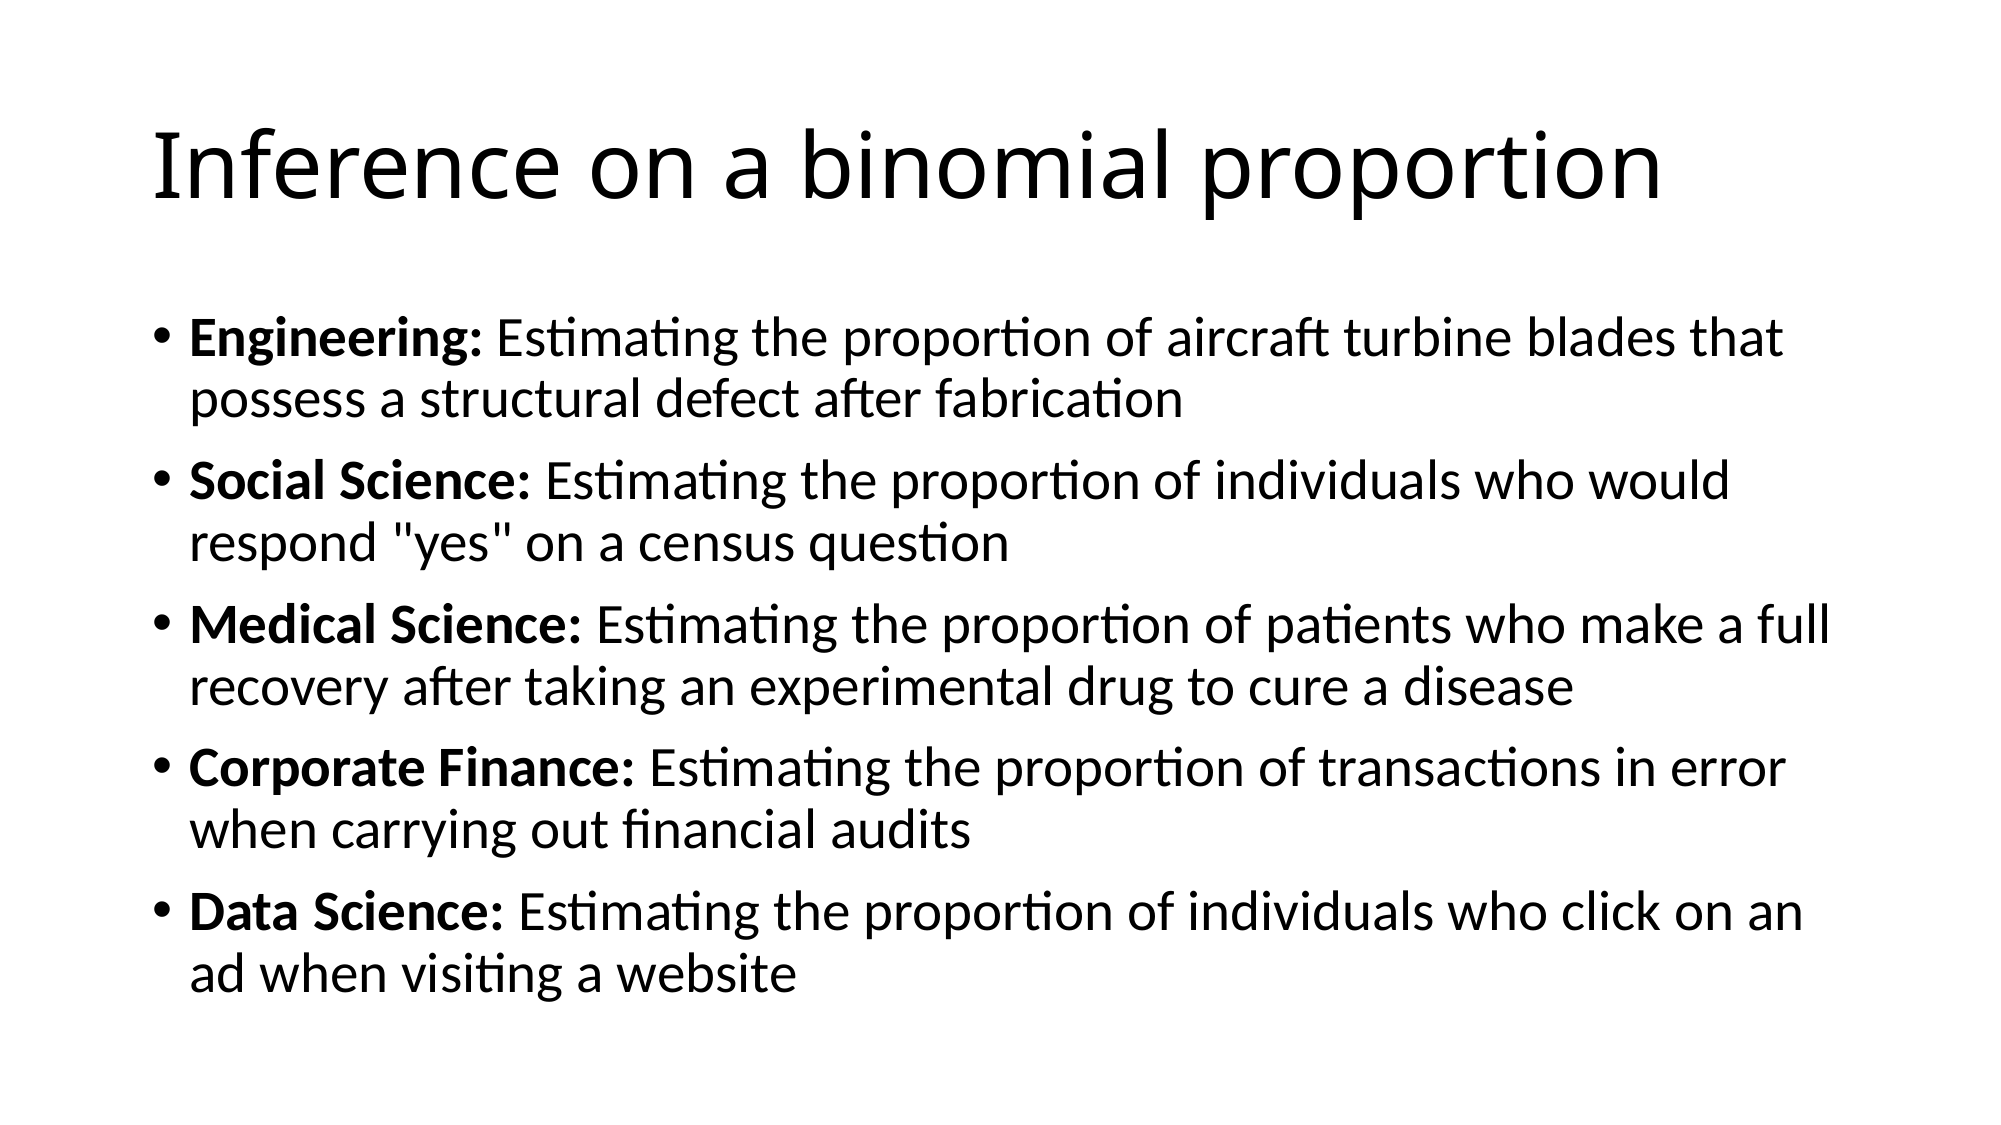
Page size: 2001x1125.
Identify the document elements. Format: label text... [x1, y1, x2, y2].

list Engineering: Estimating the proportion of aircraft turbine blades that possess a structural defect after fabrication Social Science: Estimating the proportion of individuals who would respond "yes" on a census question Medical Science: Estimating the proportion of patients who make a full recovery after taking an experimental drug to cure a disease Corporate Finance: Estimating the proportion of transactions in error when carrying out financial audits Data Science: Estimating the proportion of individuals who click on an ad when visiting a website [137, 299, 1863, 1014]
title Inference on a binomial proportion [137, 59, 1863, 278]
